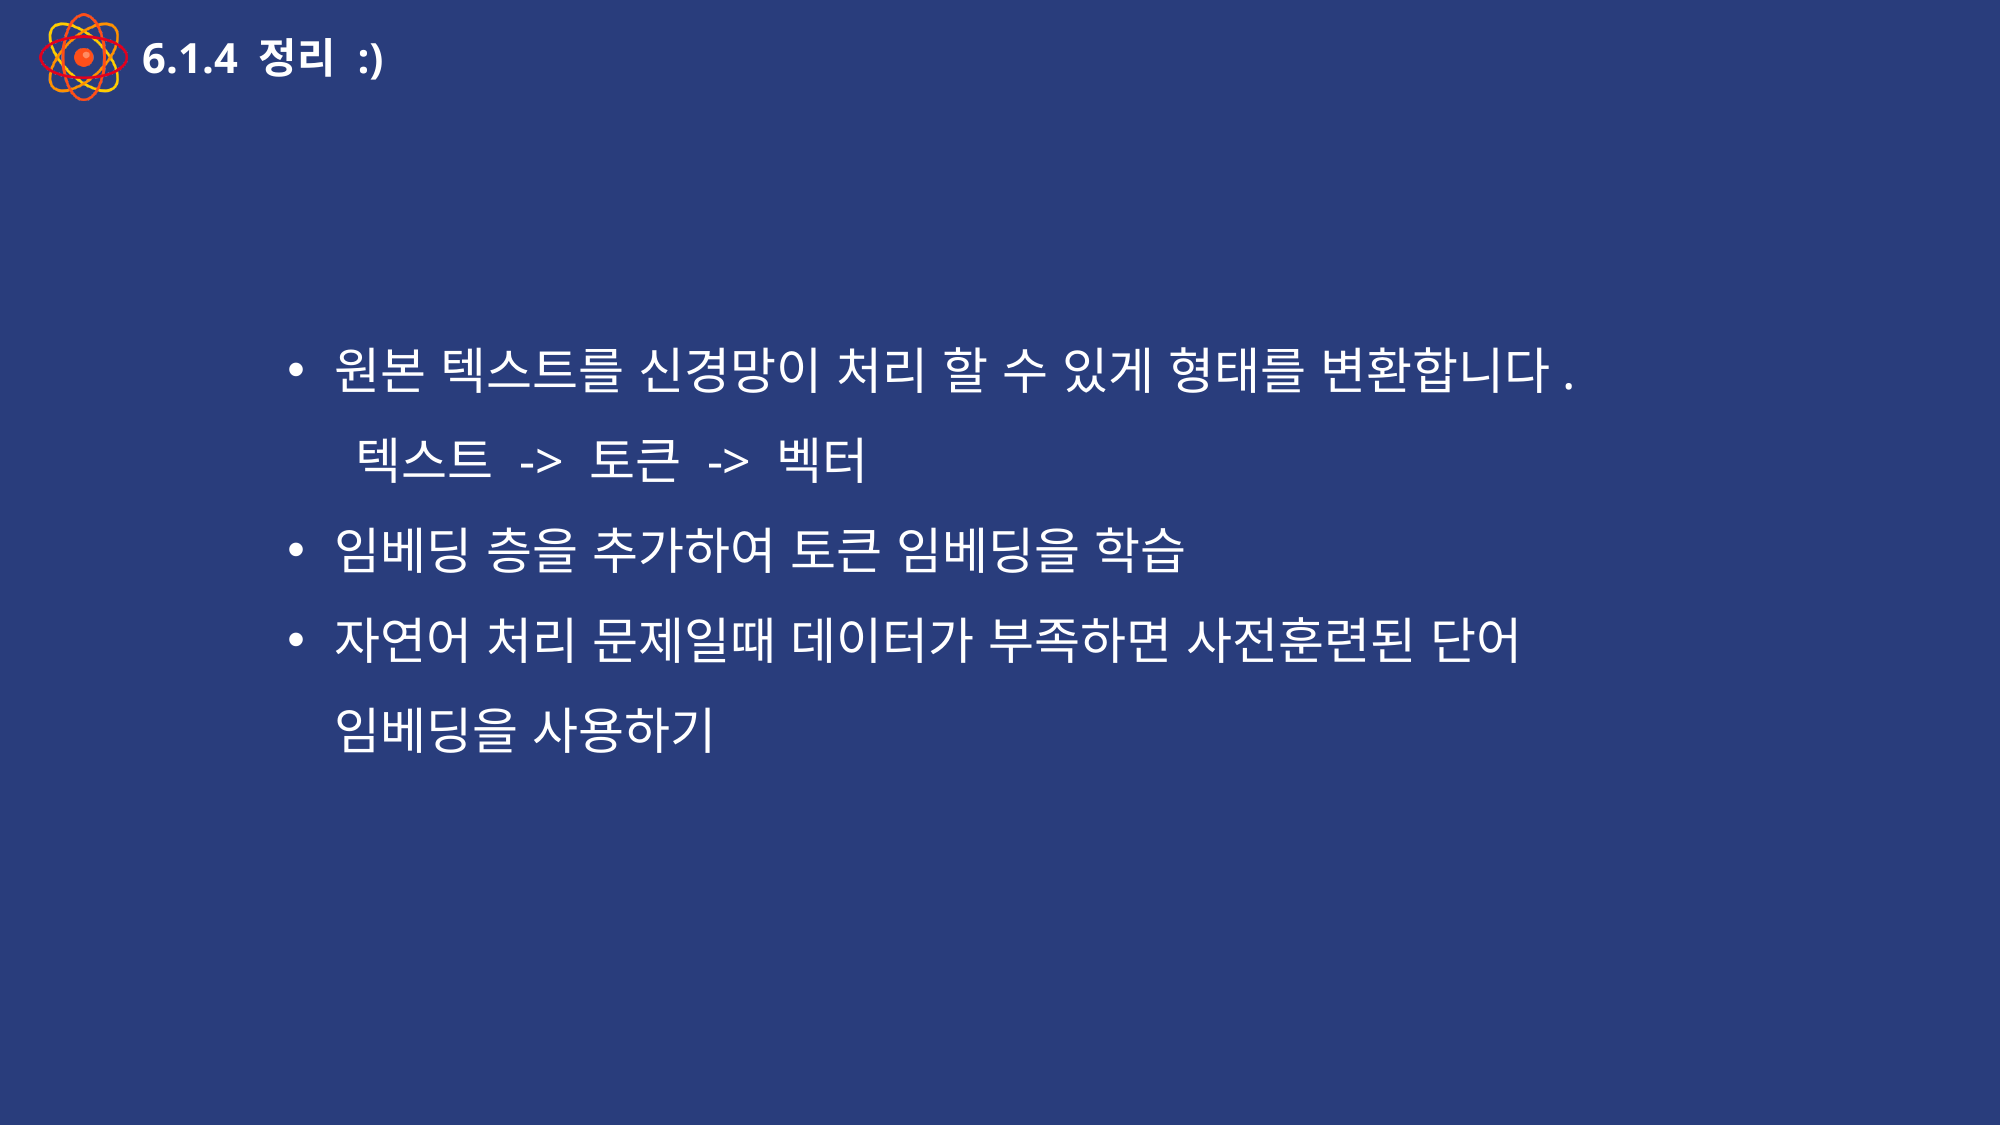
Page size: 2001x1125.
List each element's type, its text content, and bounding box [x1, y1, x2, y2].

picture [39, 13, 128, 101]
text_box 6.1.4 정리 :) [128, 24, 854, 89]
text_box 원본 텍스트를 신경망이 처리 할 수 있게 형태를 변환합니다. 텍스트 -> 토큰 -> 벡터 임베딩 층을 추가하여 토큰 임베딩을 학습 자연어 처리 문제일때 데이터가 부족하면 사전훈련된 단어 임베딩을 사용하기 [272, 302, 1728, 767]
